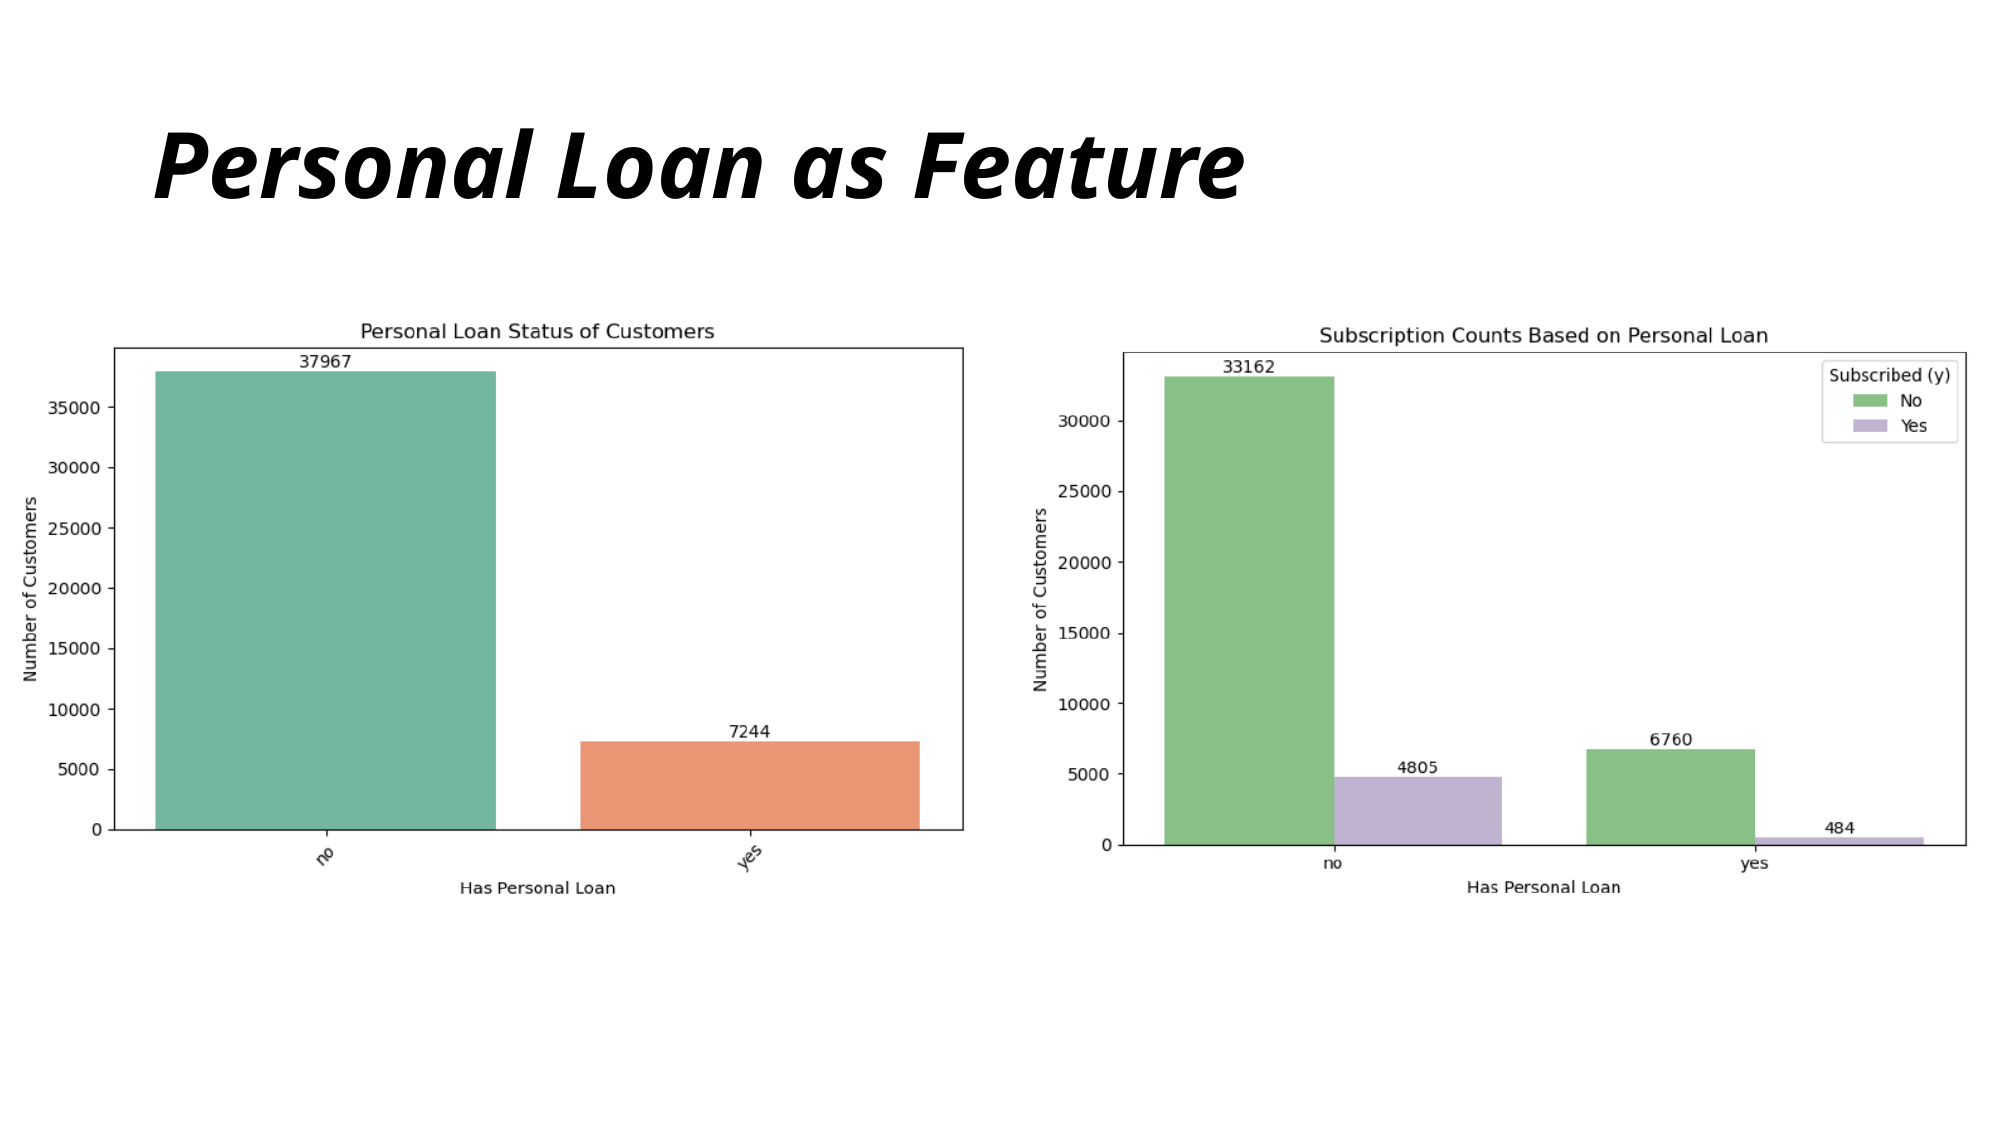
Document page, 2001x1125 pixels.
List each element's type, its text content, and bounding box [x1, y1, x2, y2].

picture [19, 318, 980, 919]
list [1011, 318, 1981, 919]
title Personal Loan as Feature [137, 59, 1863, 278]
